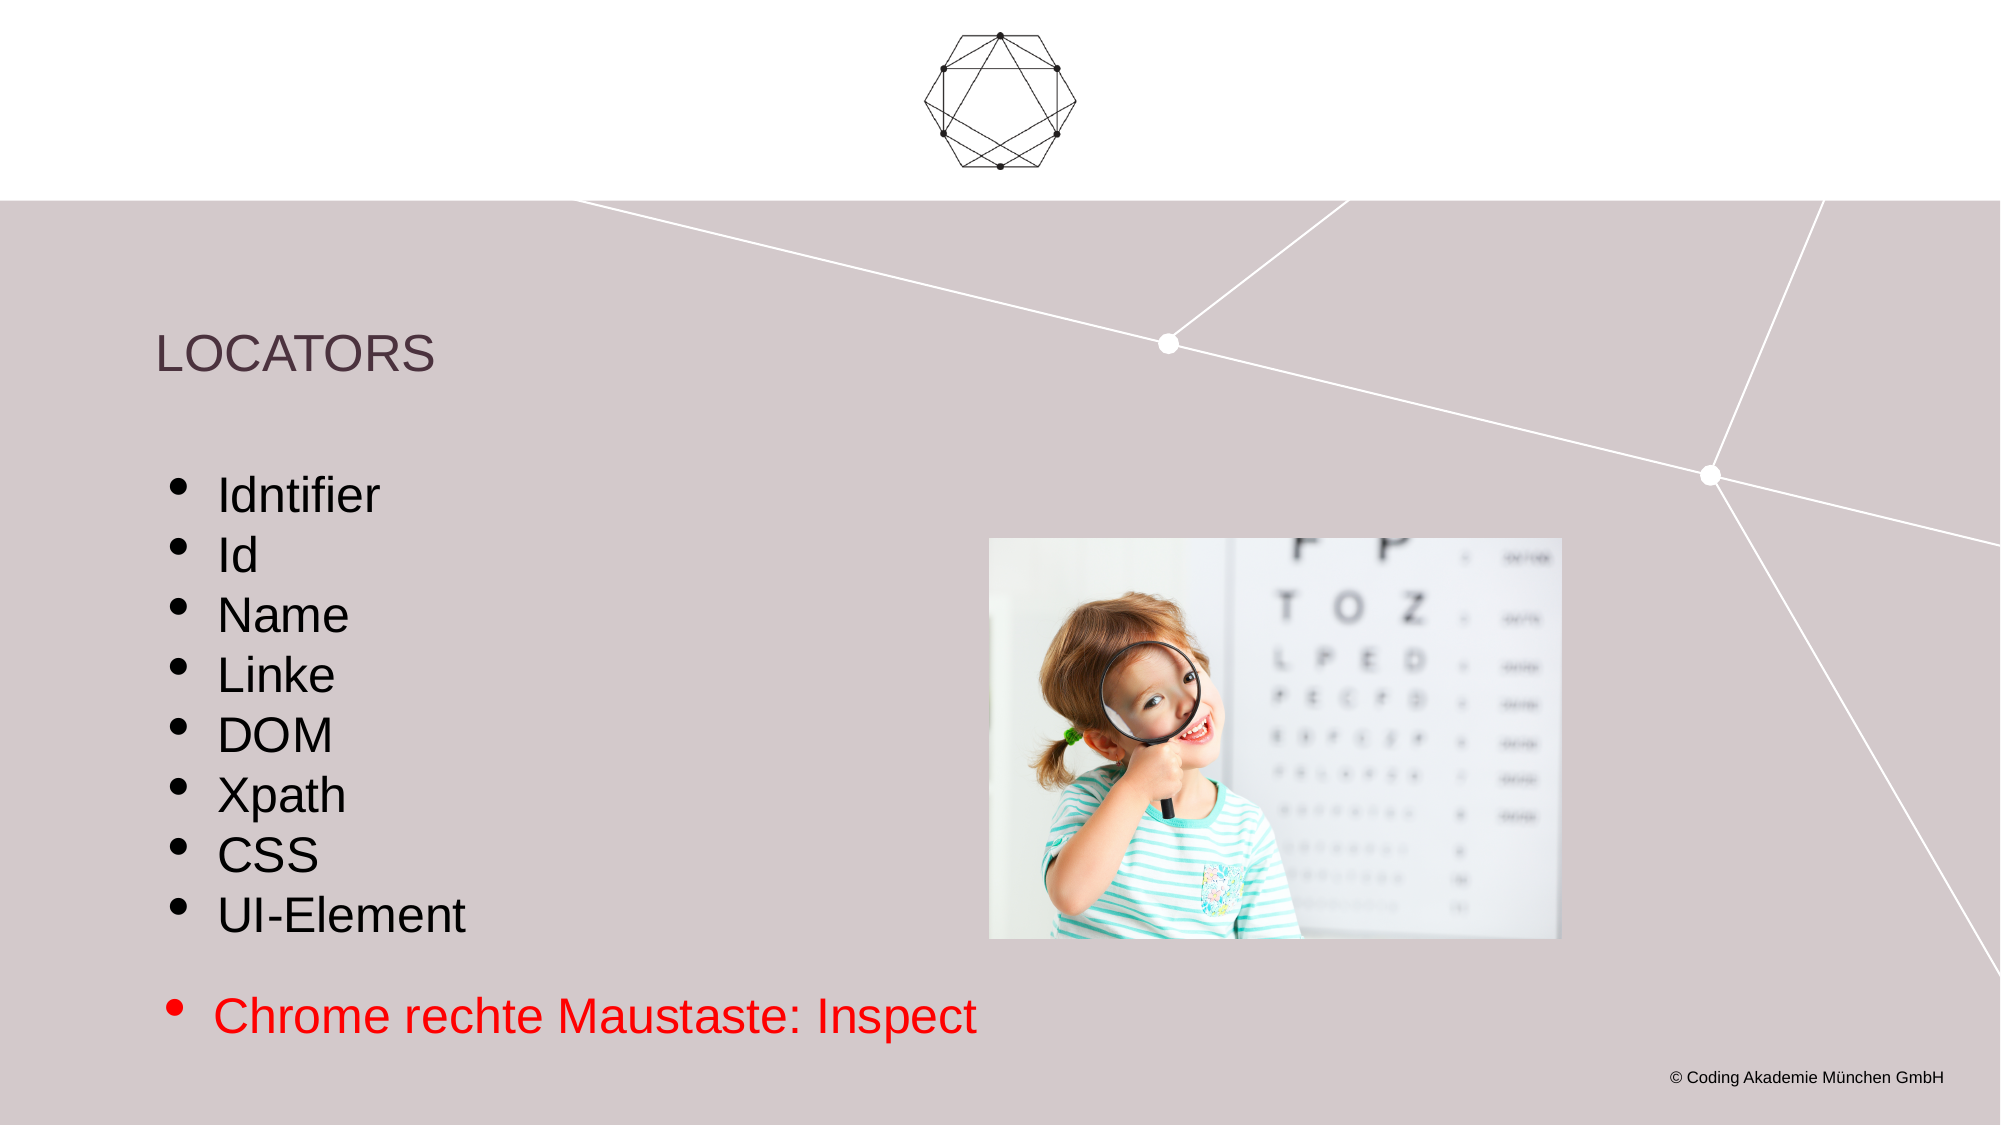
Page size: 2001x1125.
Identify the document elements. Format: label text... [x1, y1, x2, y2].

title locators [155, 319, 1839, 383]
picture [988, 538, 1562, 939]
picture [923, 32, 1077, 170]
text_box Idntifier Id Name Linke DOM Xpath CSS UI-Element [155, 455, 822, 951]
text_box Chrome rechte Maustaste: Inspect [151, 975, 993, 1051]
footer © Coding Akademie München GmbH [1354, 1069, 1945, 1088]
